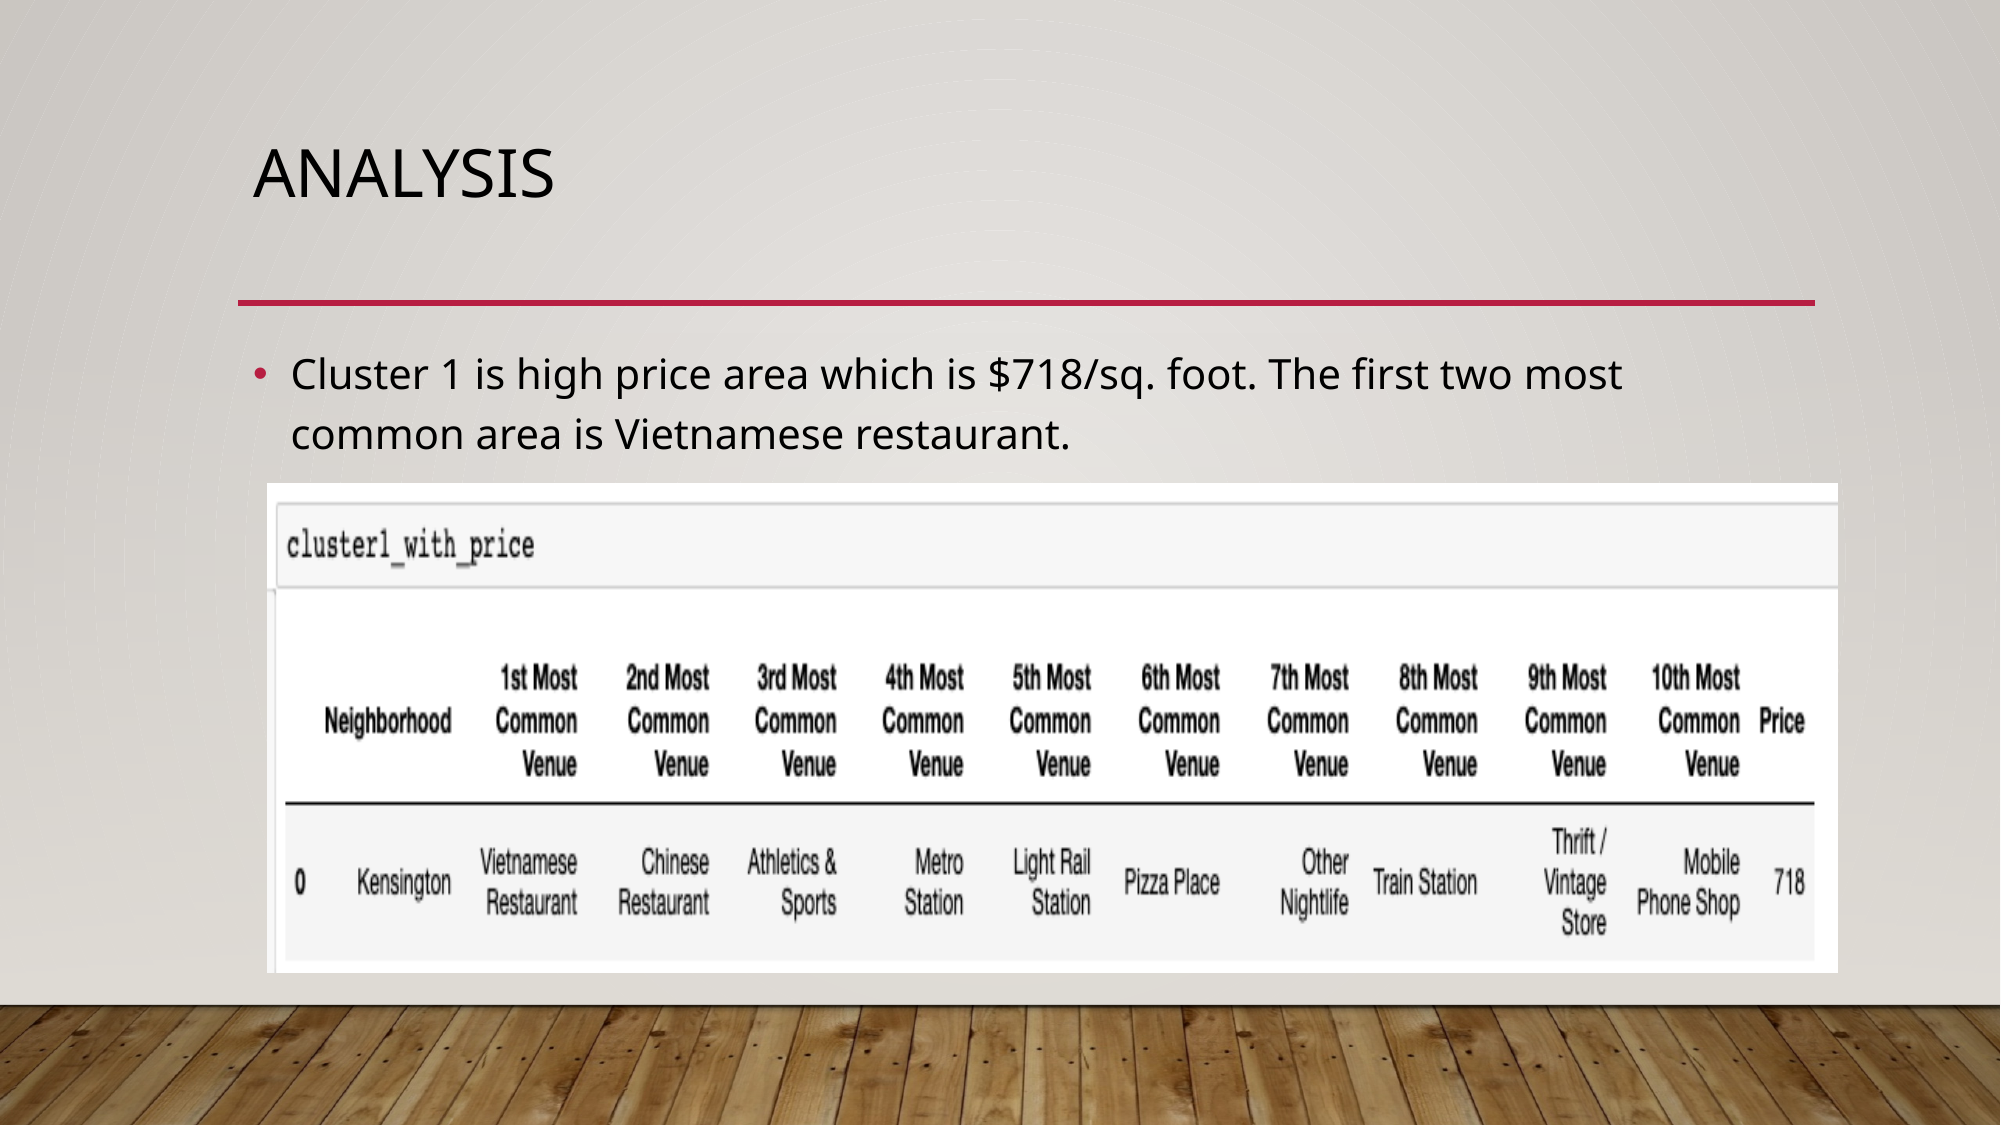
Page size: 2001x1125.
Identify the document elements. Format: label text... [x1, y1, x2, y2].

list Cluster 1 is high price area which is $718/sq. foot. The first two most common area is Vietnamese restaurant. [238, 330, 1814, 897]
picture [0, 1005, 2000, 1125]
title Analysis [238, 131, 1814, 305]
picture [267, 483, 1838, 973]
